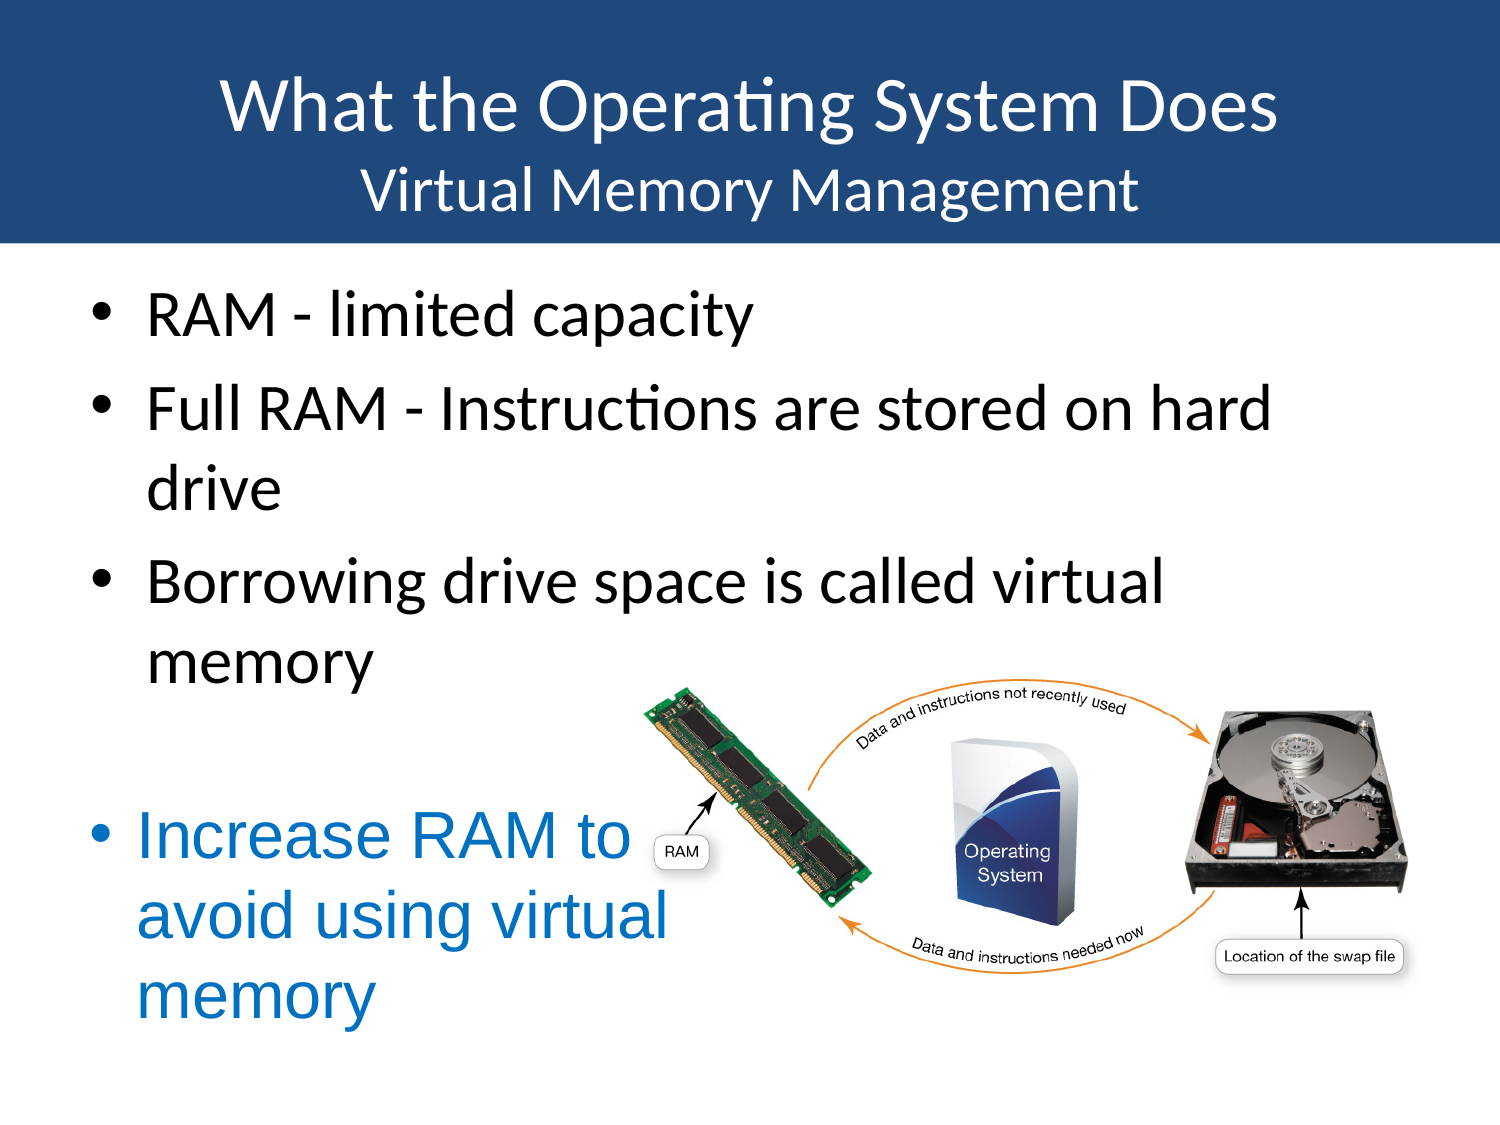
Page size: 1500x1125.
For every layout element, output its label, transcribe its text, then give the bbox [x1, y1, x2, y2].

title What the Operating System Does Virtual Memory Management [75, 45, 1425, 233]
picture [639, 679, 1426, 996]
list RAM - limited capacity Full RAM - Instructions are stored on hard drive Borrowing drive space is called virtual memory [75, 262, 1425, 784]
text_box Increase RAM to avoid using virtual memory [74, 784, 750, 1040]
